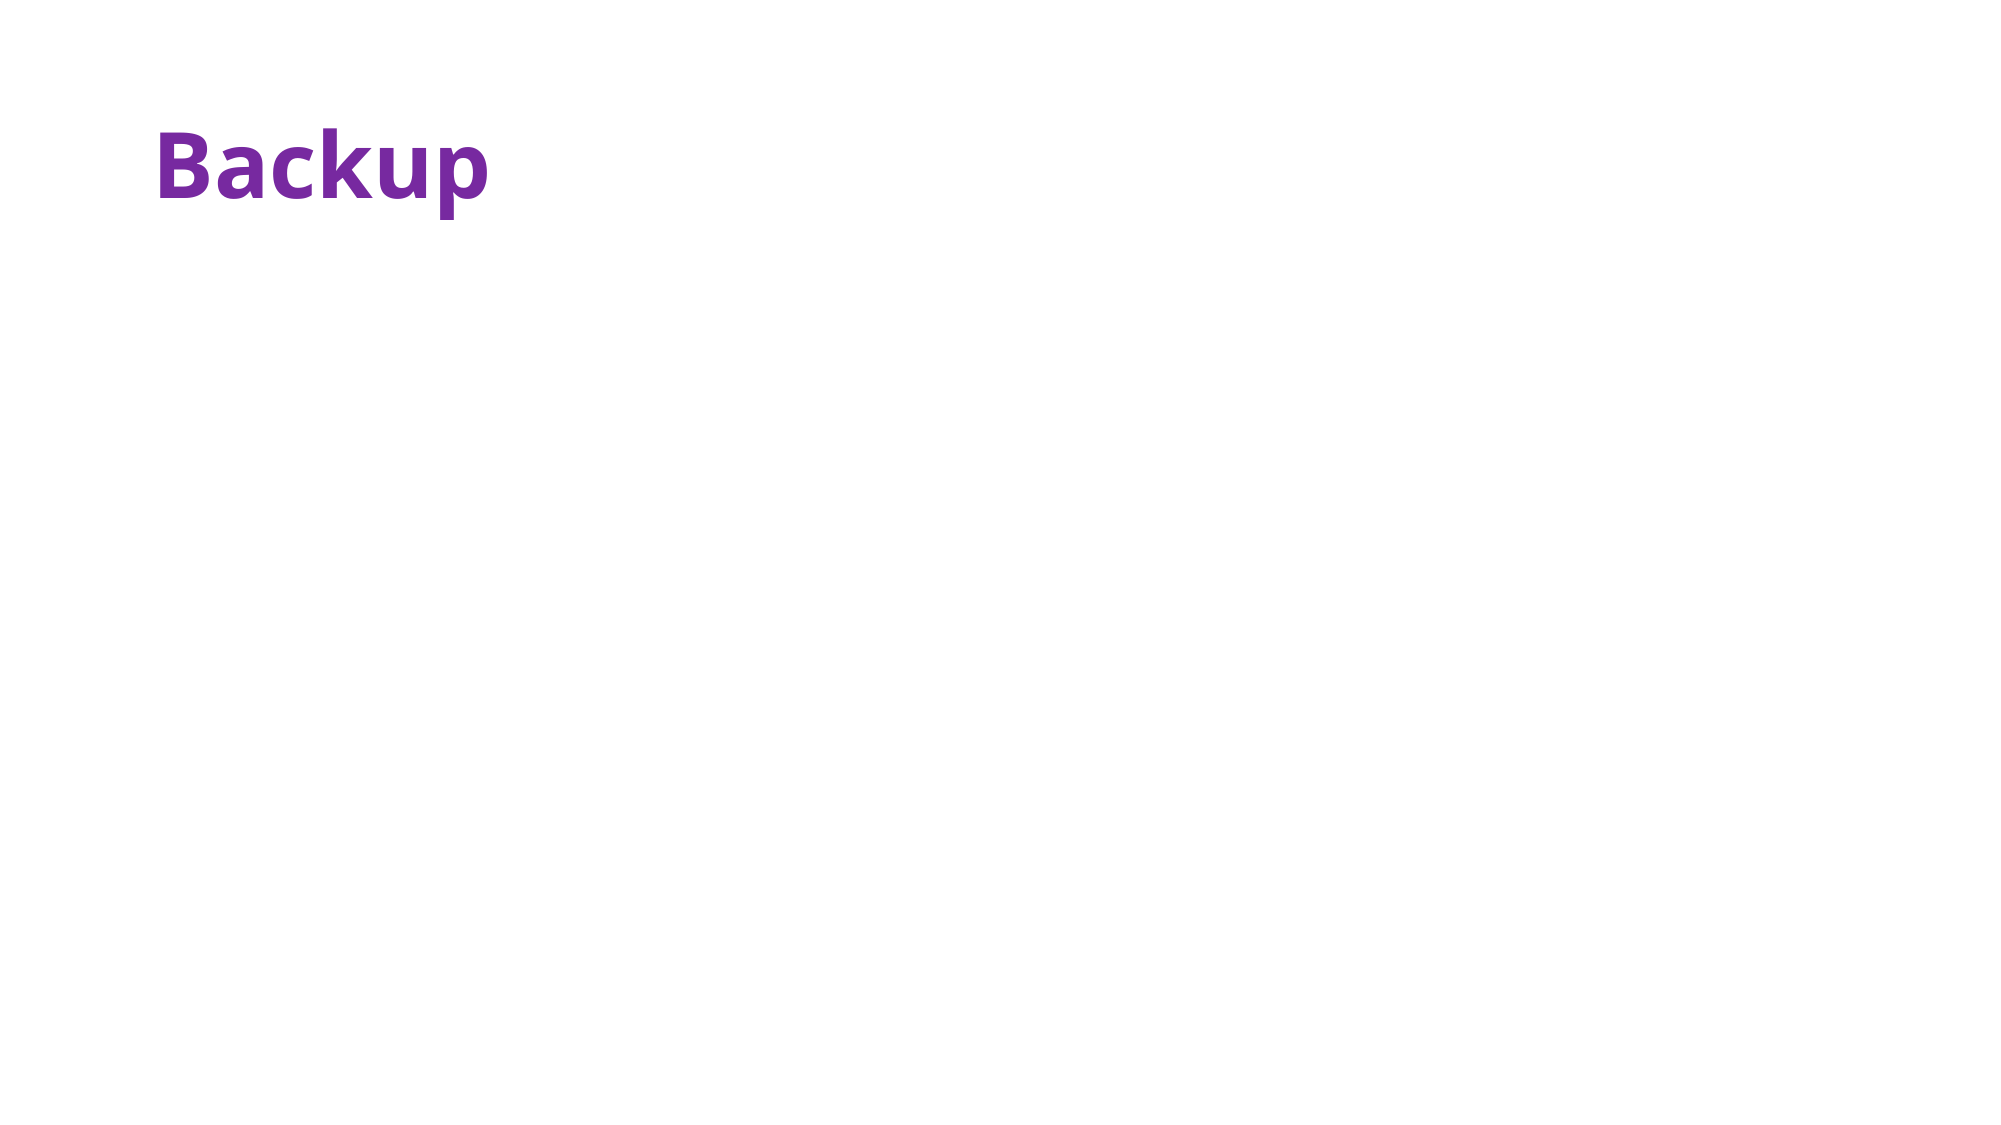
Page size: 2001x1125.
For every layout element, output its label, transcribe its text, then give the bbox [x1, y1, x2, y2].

title Backup [137, 59, 1863, 278]
